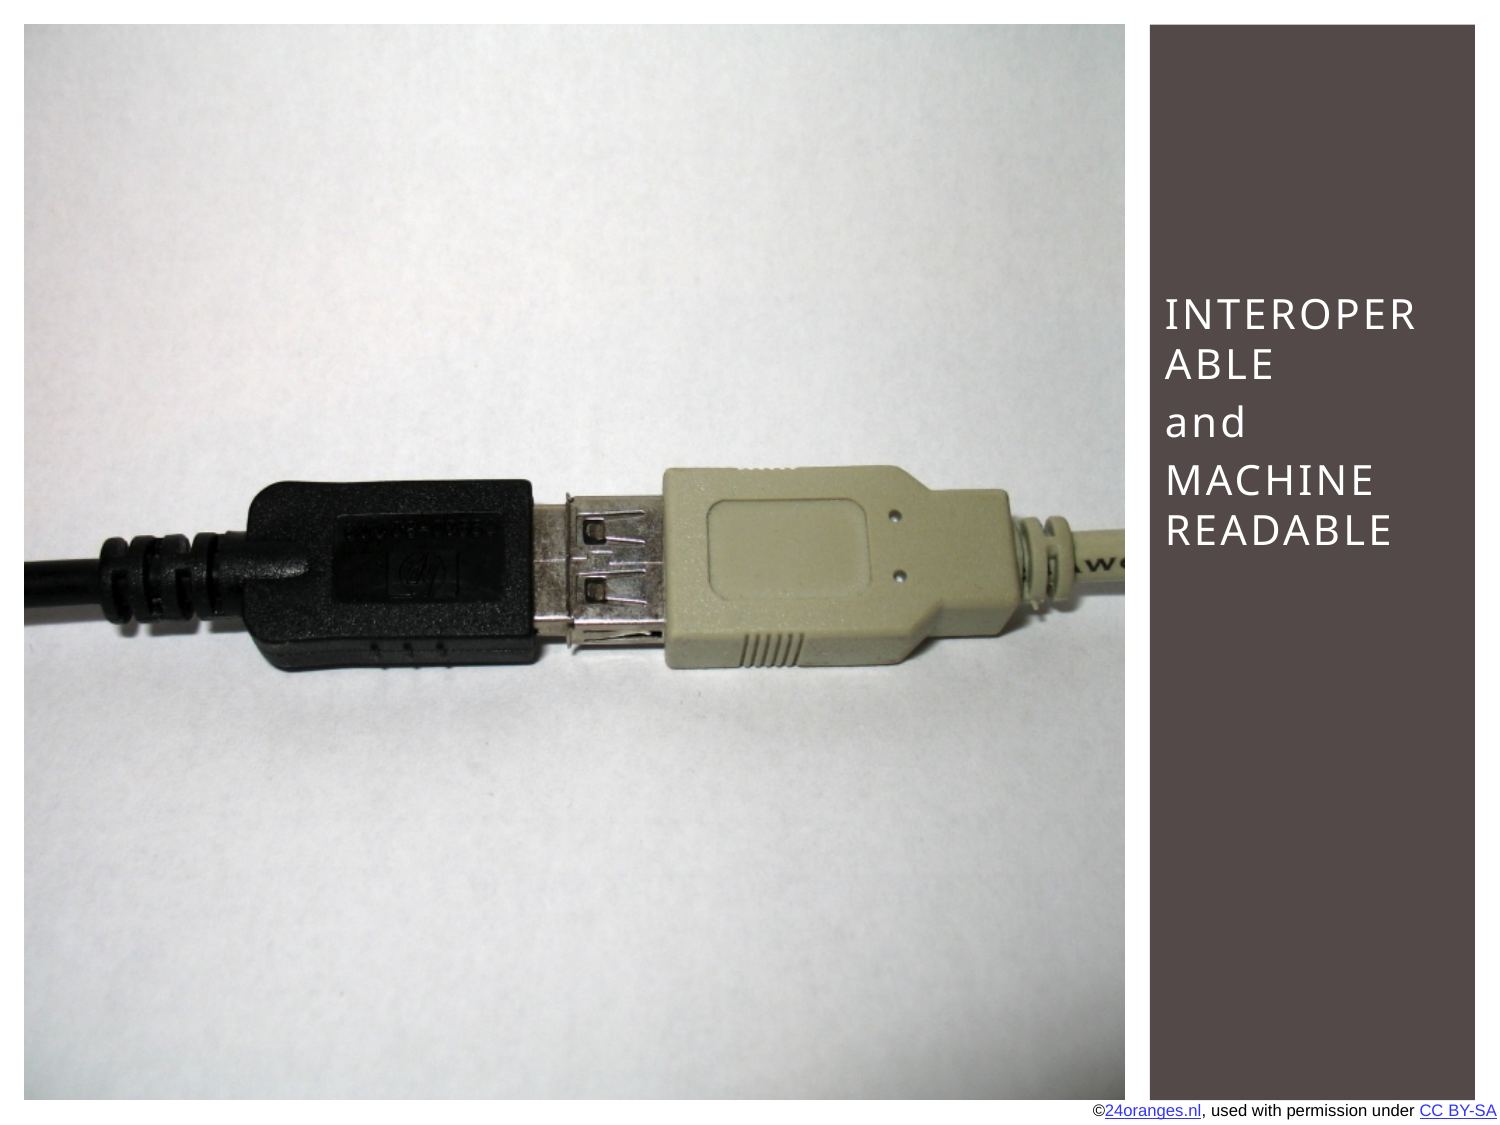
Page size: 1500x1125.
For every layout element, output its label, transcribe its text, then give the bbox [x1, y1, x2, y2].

picture [24, 24, 1126, 1101]
text_box ©24oranges.nl, used with permission under CC BY-SA [1078, 1092, 1500, 1125]
list Interoperable and Machine Readable [1149, 287, 1463, 838]
